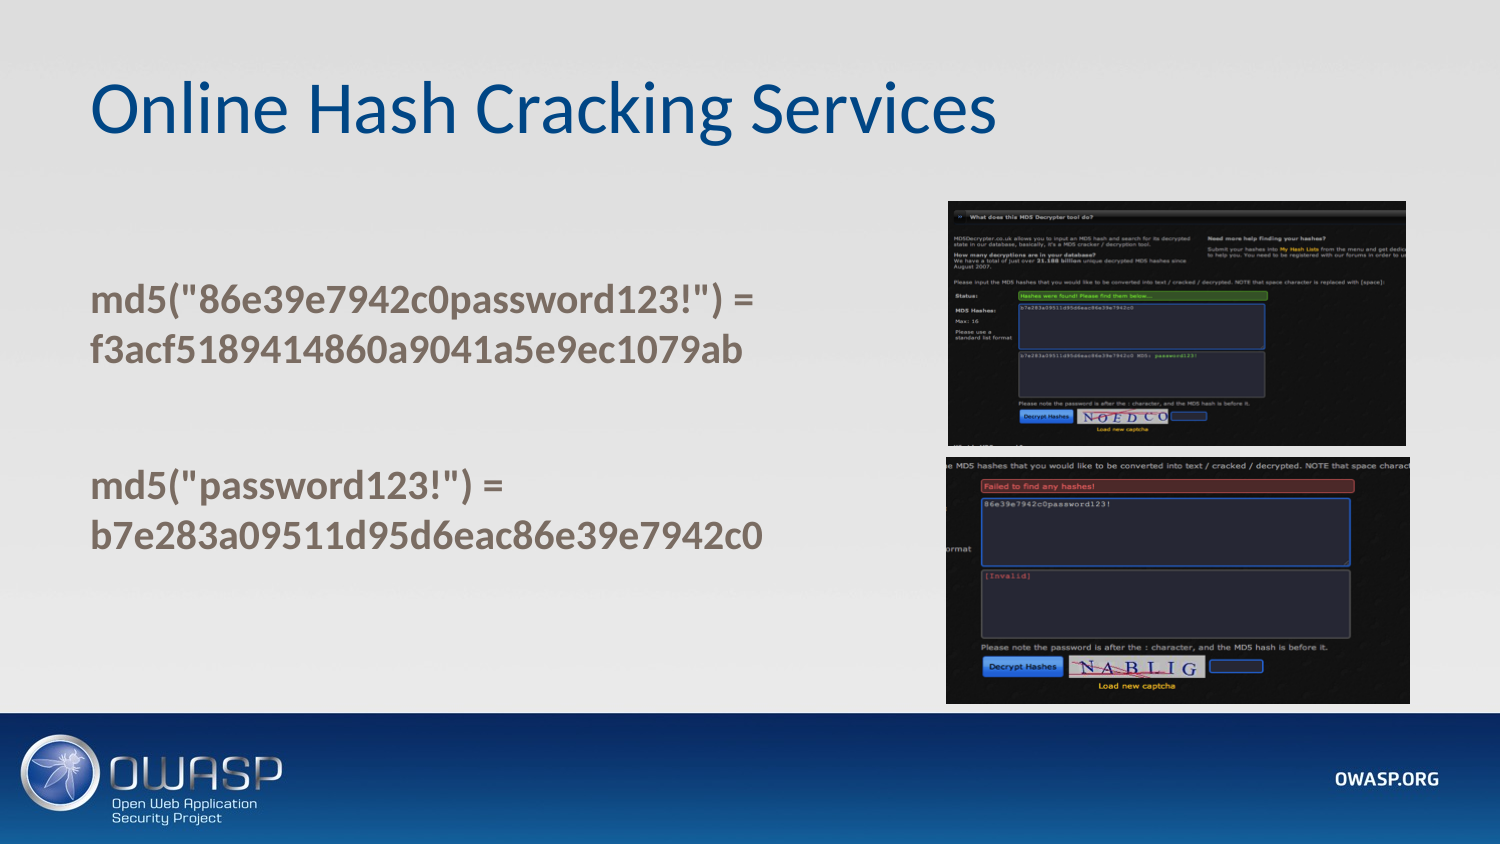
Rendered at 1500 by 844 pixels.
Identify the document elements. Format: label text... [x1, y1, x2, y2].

list md5("86e39e7942c0password123!") = f3acf5189414860a9041a5e9ec1079ab md5("password123!") = b7e283a09511d95d6eac86e39e7942c0 [75, 196, 889, 754]
title Online Hash Cracking Services [75, 33, 1425, 175]
picture [0, 0, 1500, 844]
